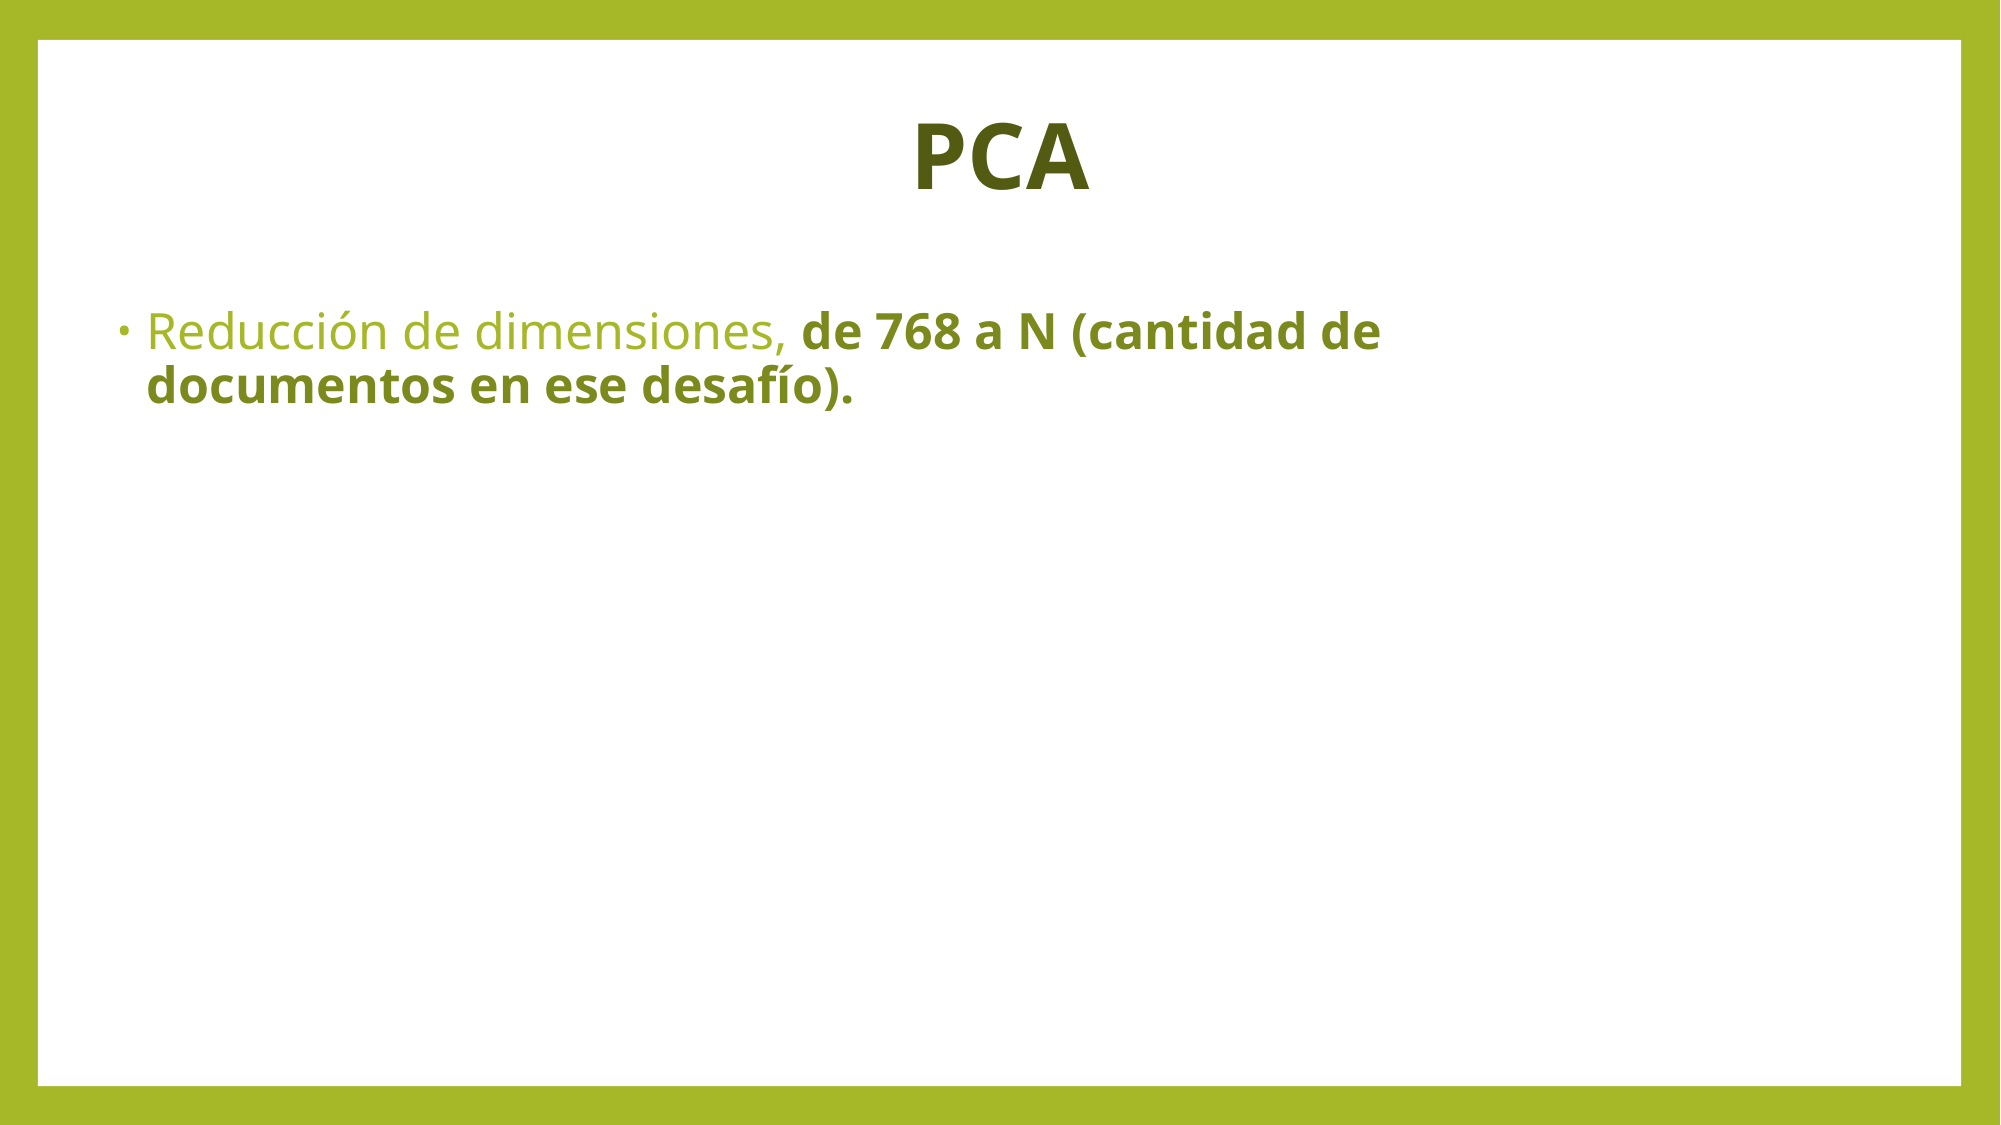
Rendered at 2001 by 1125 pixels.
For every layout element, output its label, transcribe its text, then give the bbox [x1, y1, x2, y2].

title PCA [189, 48, 1810, 272]
list Reducción de dimensiones, de 768 a N (cantidad de documentos en ese desafío). [94, 298, 1714, 962]
